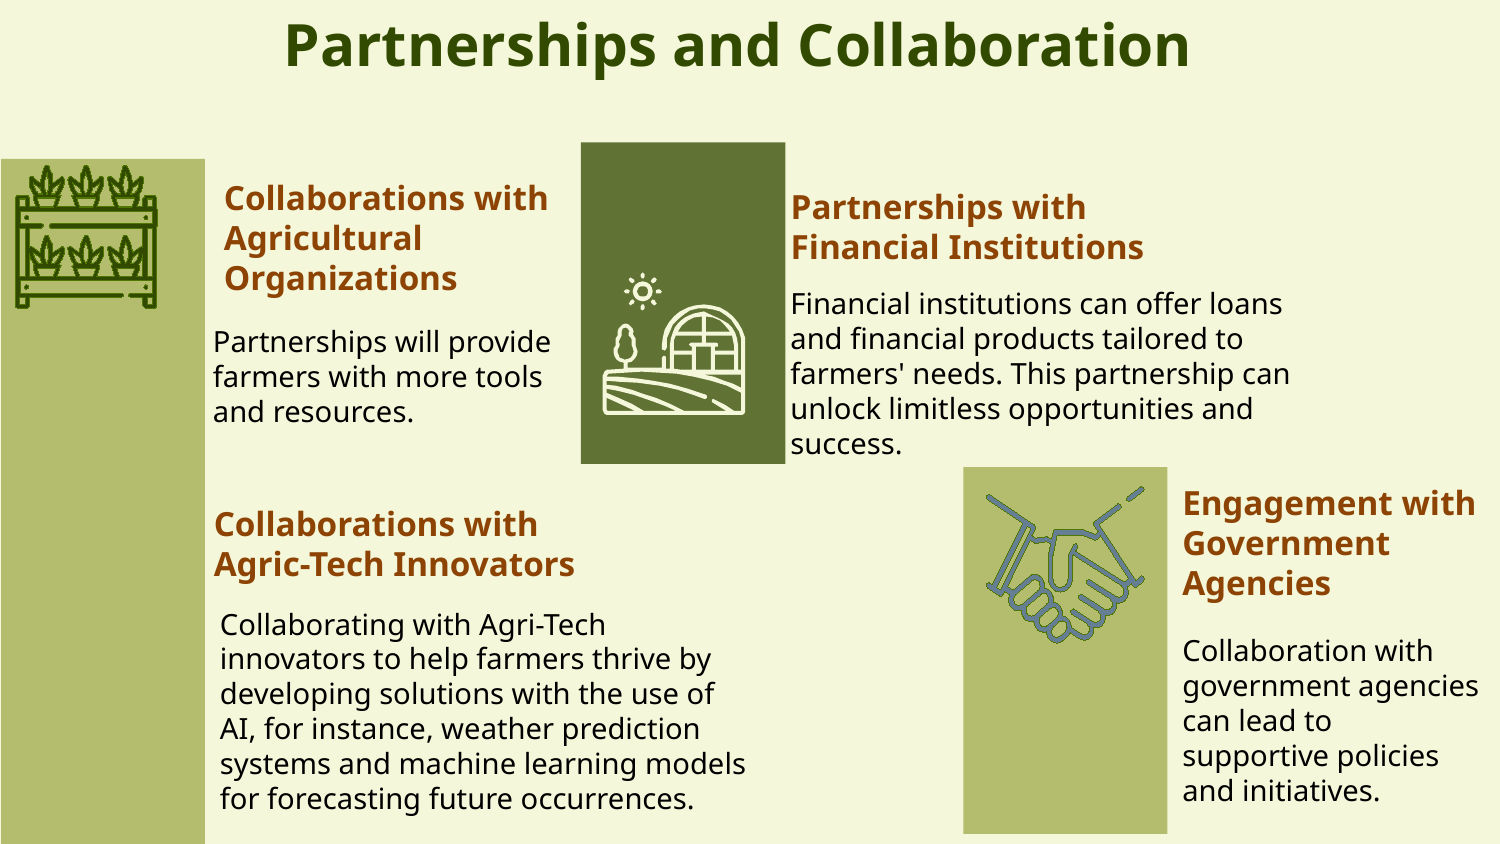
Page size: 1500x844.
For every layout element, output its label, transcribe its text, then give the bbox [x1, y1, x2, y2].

title Partnerships will provide farmers with more tools and resources. [205, 308, 596, 488]
text_box Collaborations with Agric-Tech Innovators [198, 488, 597, 624]
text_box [14, 165, 158, 309]
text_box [985, 486, 1145, 644]
text_box [580, 142, 786, 464]
text_box [1, 158, 205, 844]
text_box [544, 272, 746, 416]
title Financial institutions can offer loans and financial products tailored to farmers' needs. This partnership can unlock limitless opportunities and success. [786, 270, 1357, 460]
text_box [963, 467, 1168, 834]
title Partnerships with Financial Institutions [786, 170, 1162, 272]
title Collaborations with Agricultural Organizations [208, 162, 580, 297]
title Partnerships and Collaboration [99, 0, 1362, 87]
text_box Collaborating with Agri-Tech innovators to help farmers thrive by developing solutions with the use of AI, for instance, weather prediction systems and machine learning models for forecasting future occurrences. [204, 590, 762, 844]
text_box Collaboration with government agencies can lead to supportive policies and initiatives. [1167, 617, 1500, 844]
text_box Engagement with Government Agencies [1167, 467, 1500, 610]
